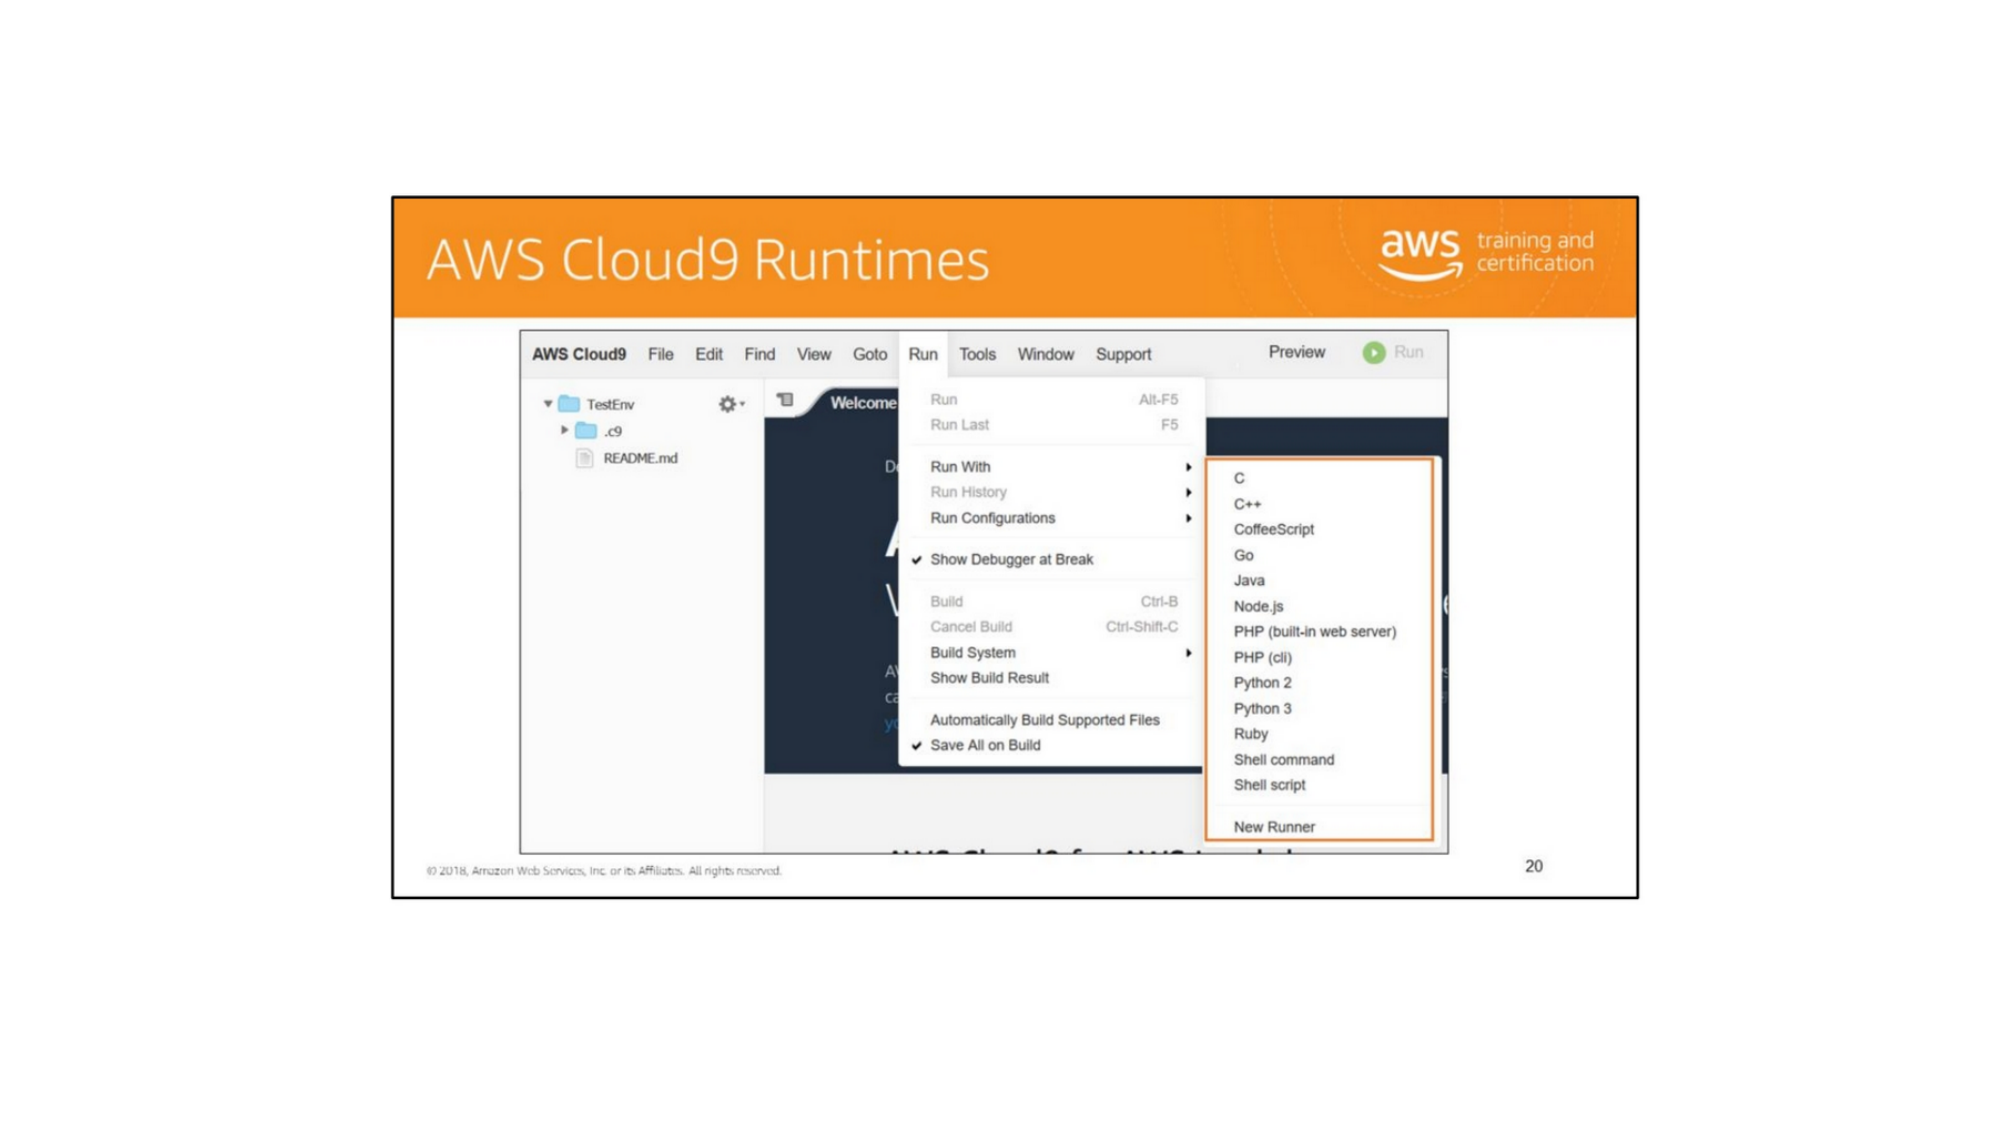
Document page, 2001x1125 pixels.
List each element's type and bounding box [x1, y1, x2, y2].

list [389, 192, 1647, 907]
